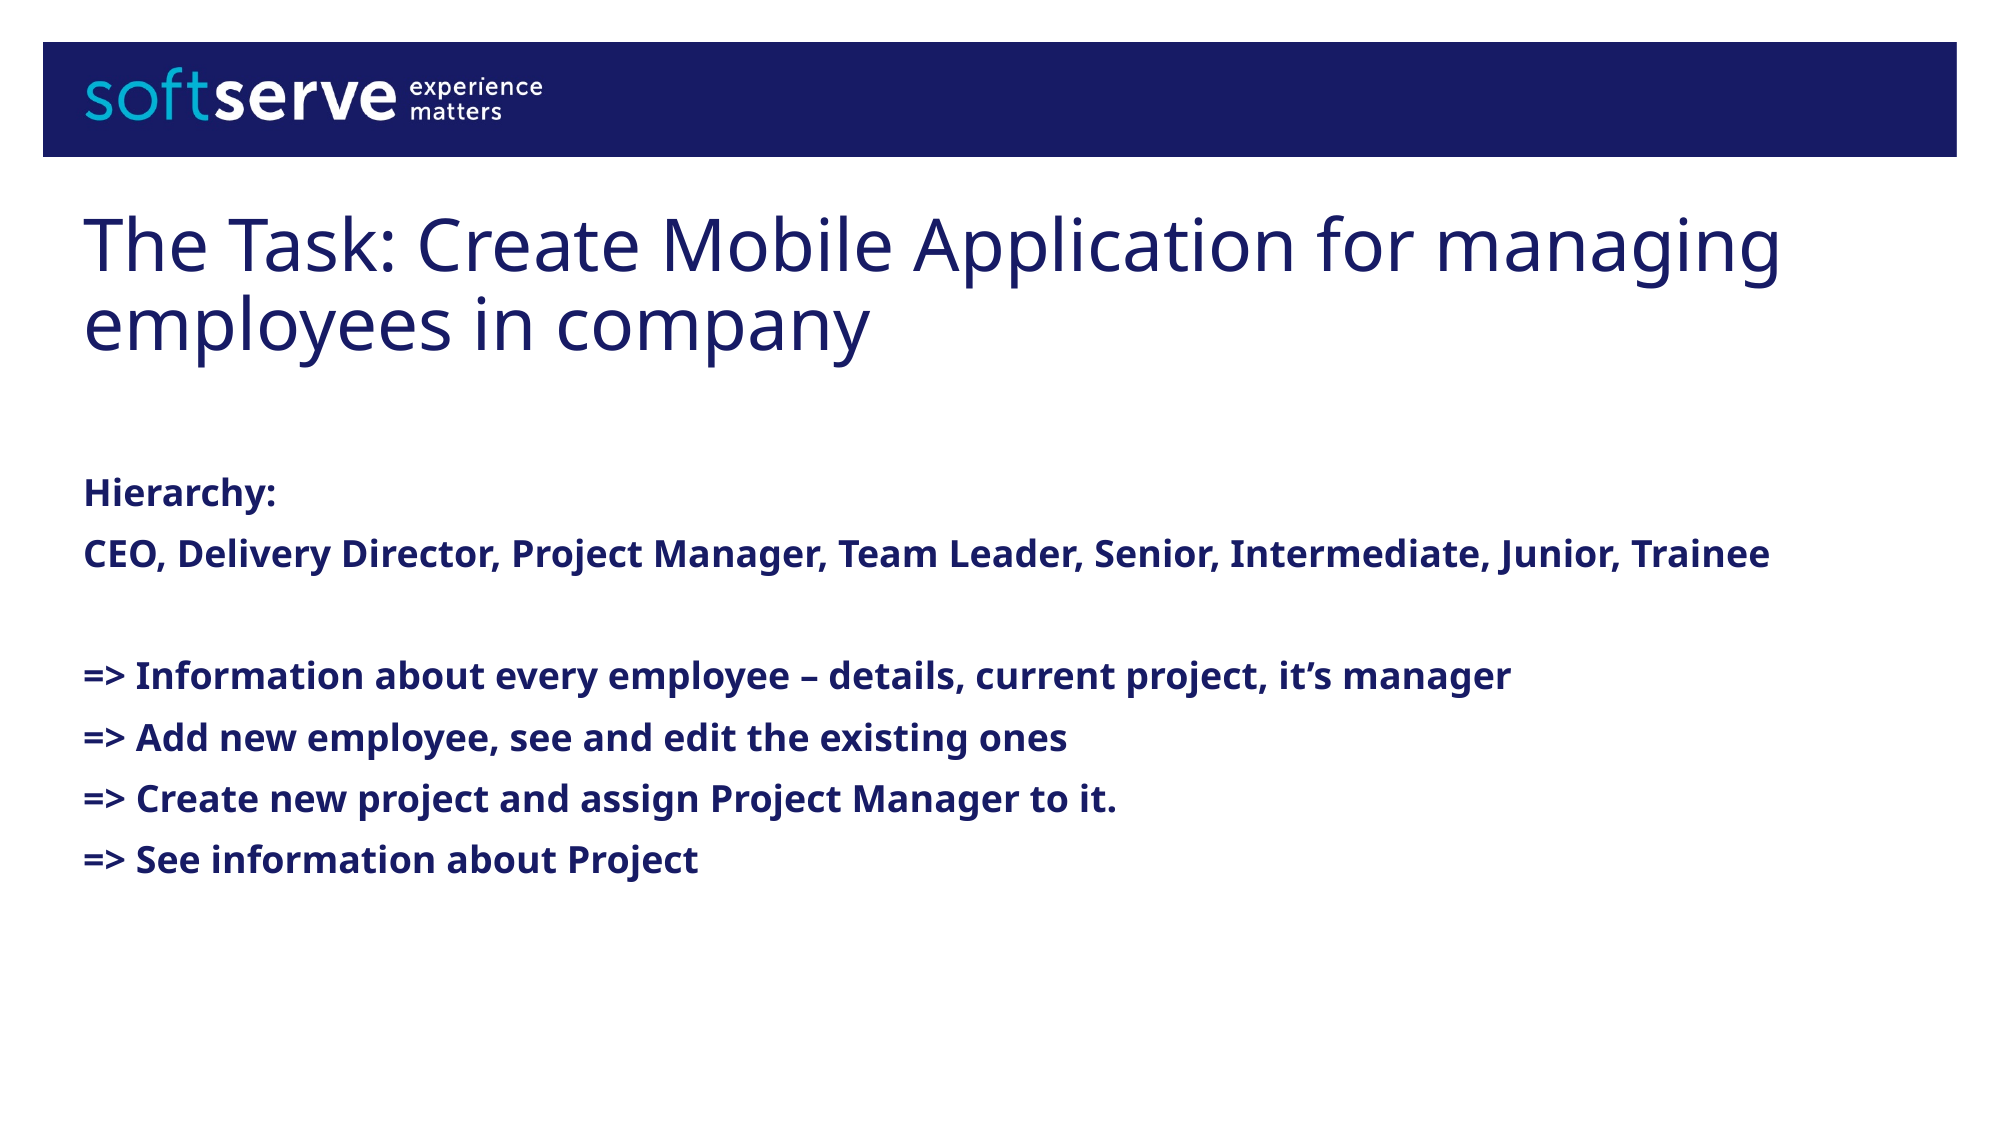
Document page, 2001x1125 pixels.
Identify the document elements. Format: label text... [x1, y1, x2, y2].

picture [43, 42, 1957, 157]
title The Task: Create Mobile Application for managing employees in company [68, 212, 1931, 363]
list Hierarchy: CEO, Delivery Director, Project Manager, Team Leader, Senior, Intermediate, Junior, Trainee => Information about every employee – details, current project, it’s manager => Add new employee, see and edit the existing ones => Create new project and assign Project Manager to it. => See information about Project [68, 466, 1958, 1033]
